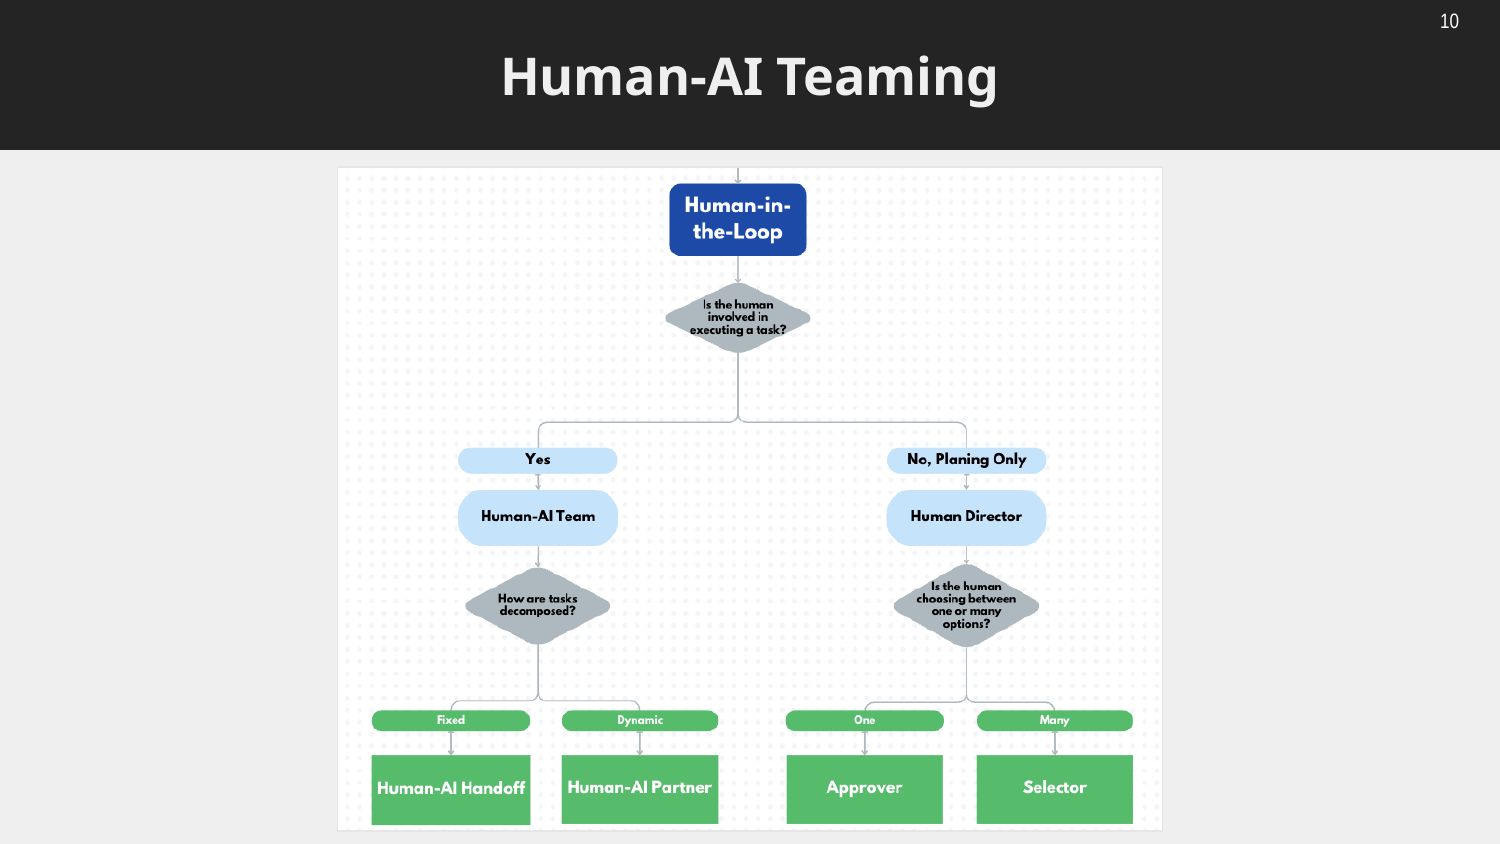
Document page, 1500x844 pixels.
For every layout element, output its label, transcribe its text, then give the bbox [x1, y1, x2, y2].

title Human-AI Teaming [118, 28, 1382, 122]
picture [337, 167, 1163, 831]
